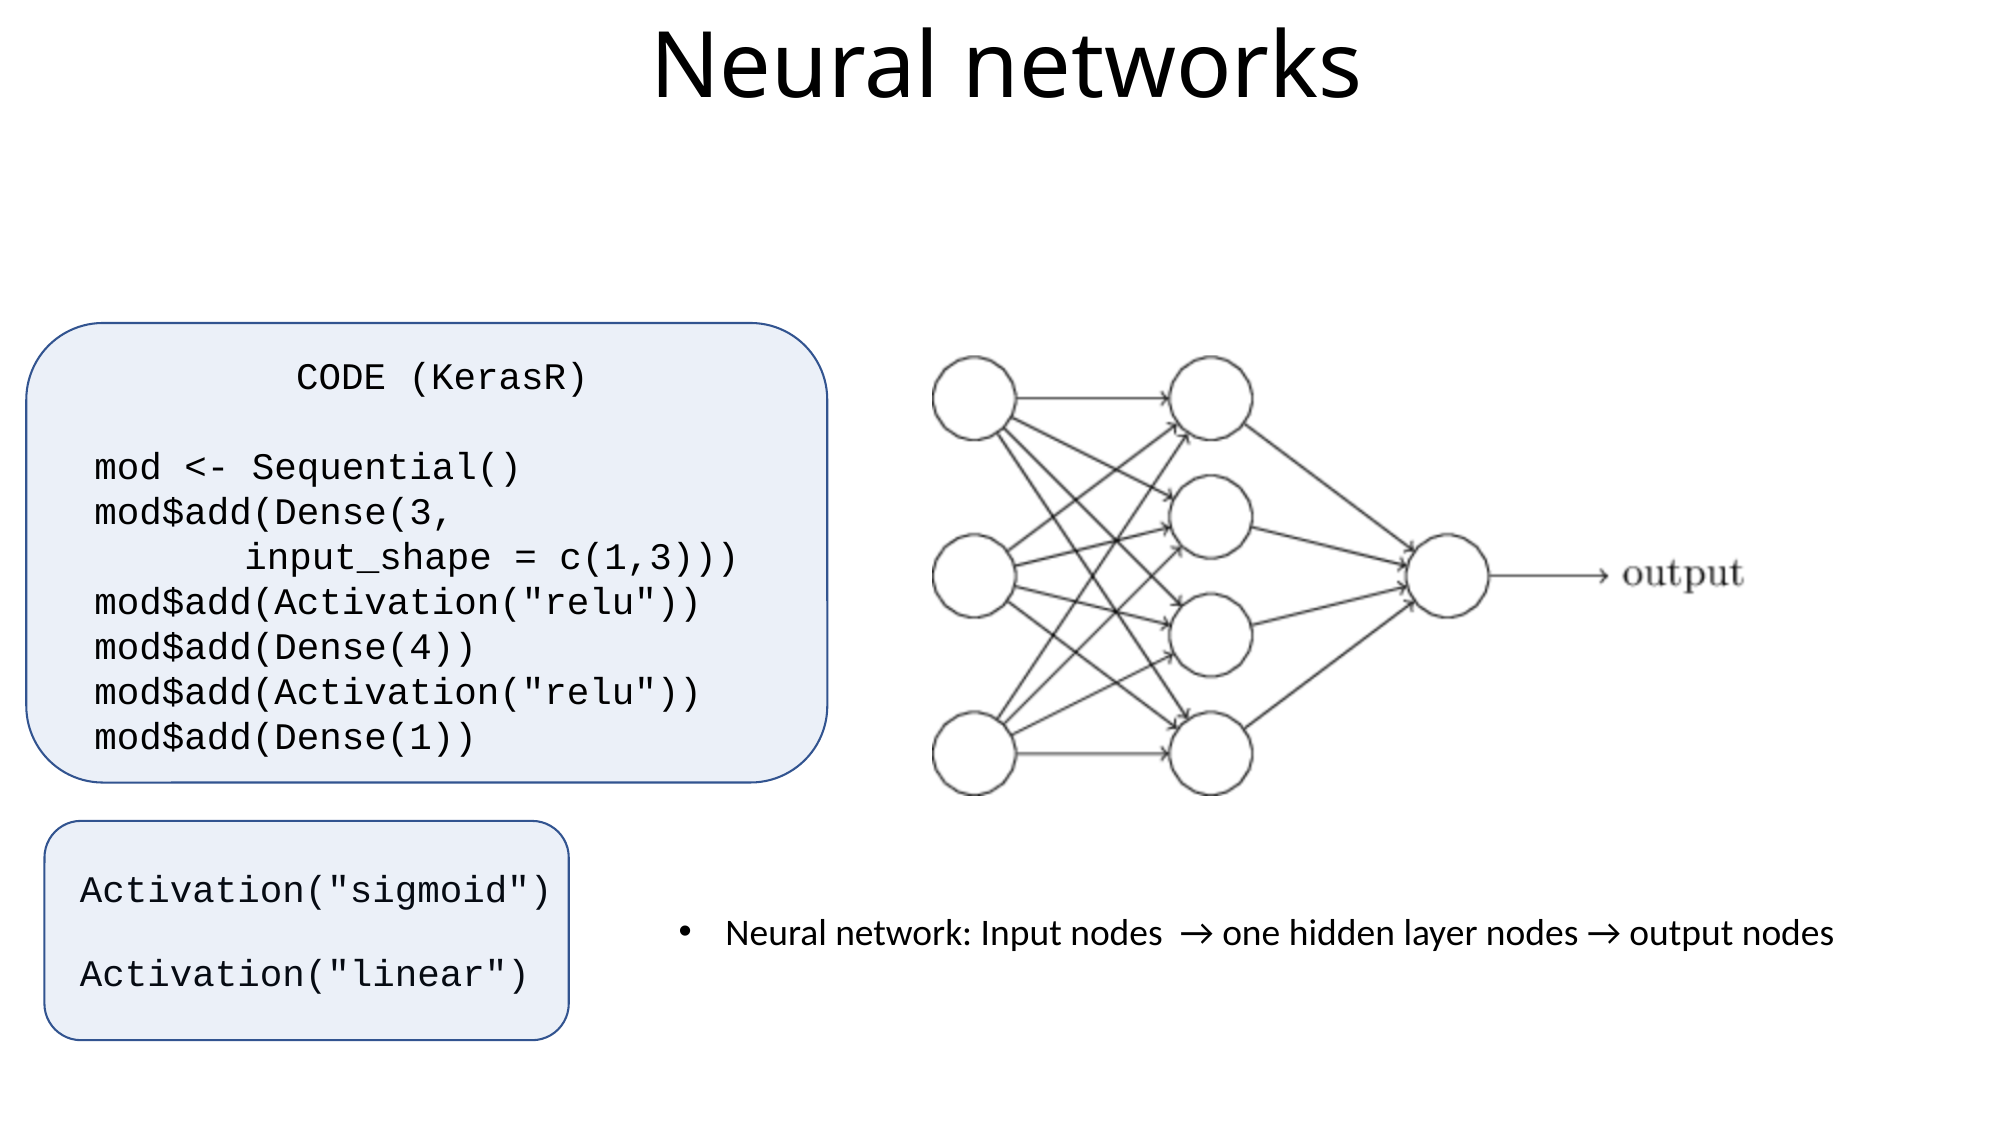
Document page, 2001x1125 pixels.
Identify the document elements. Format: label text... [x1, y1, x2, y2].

text_box [43, 819, 570, 1042]
text_box Neural networks [144, 0, 1869, 176]
text_box [25, 321, 806, 784]
text_box Neural network: Input nodes → one hidden layer nodes → output nodes [663, 900, 1870, 960]
text_box CODE (KerasR) mod <- Sequential() mod$add(Dense(3, input_shape = c(1,3))) mod$add(Activation("relu")) mod$add(Dense(4)) mod$add(Activation("relu")) mod$add(Dense(1)) [79, 345, 828, 765]
picture [857, 322, 1800, 821]
